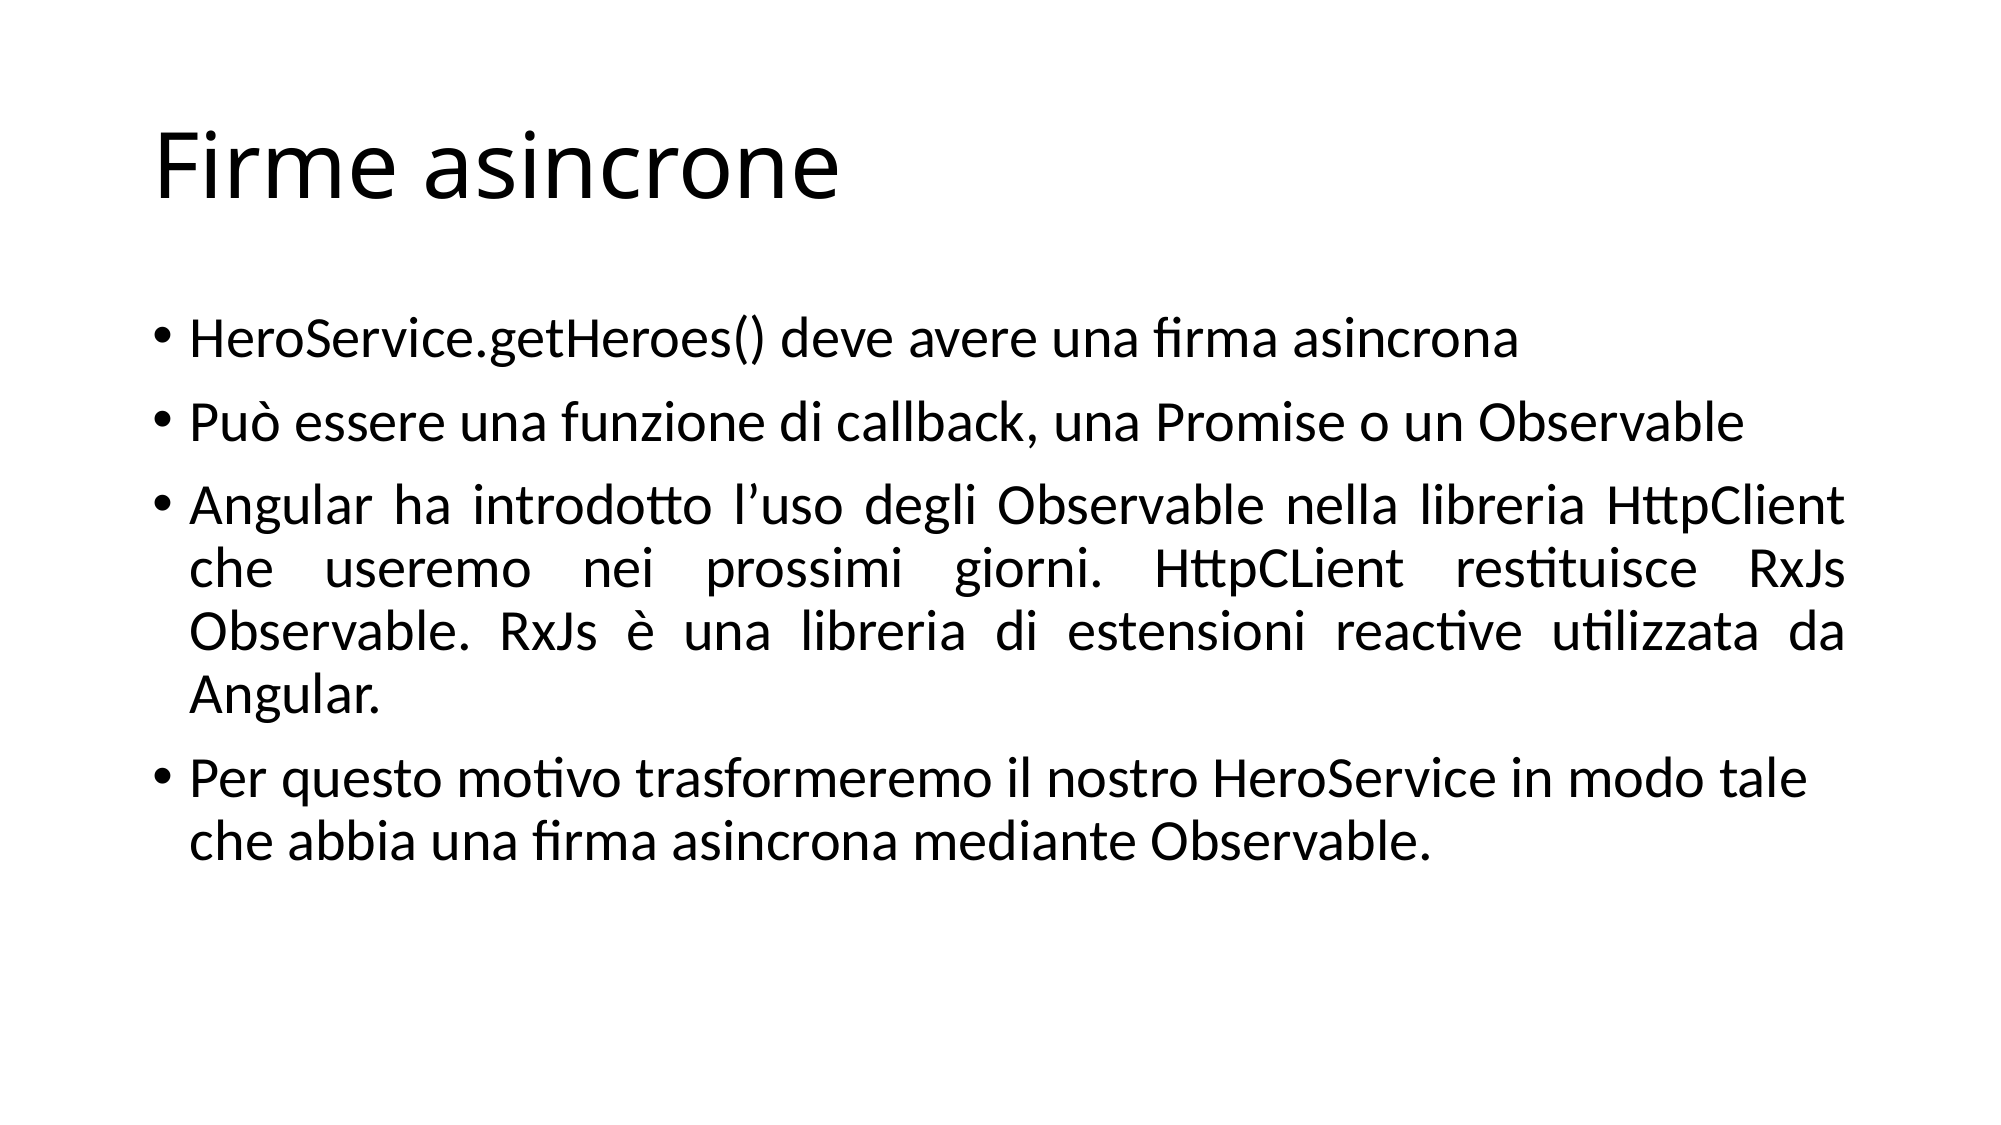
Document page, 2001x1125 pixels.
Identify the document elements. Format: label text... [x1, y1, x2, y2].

title Firme asincrone [137, 59, 1863, 278]
list HeroService.getHeroes() deve avere una firma asincrona Può essere una funzione di callback, una Promise o un Observable Angular ha introdotto l’uso degli Observable nella libreria HttpClient che useremo nei prossimi giorni. HttpCLient restituisce RxJs Observable. RxJs è una libreria di estensioni reactive utilizzata da Angular. Per questo motivo trasformeremo il nostro HeroService in modo tale che abbia una firma asincrona mediante Observable. [137, 299, 1863, 1014]
